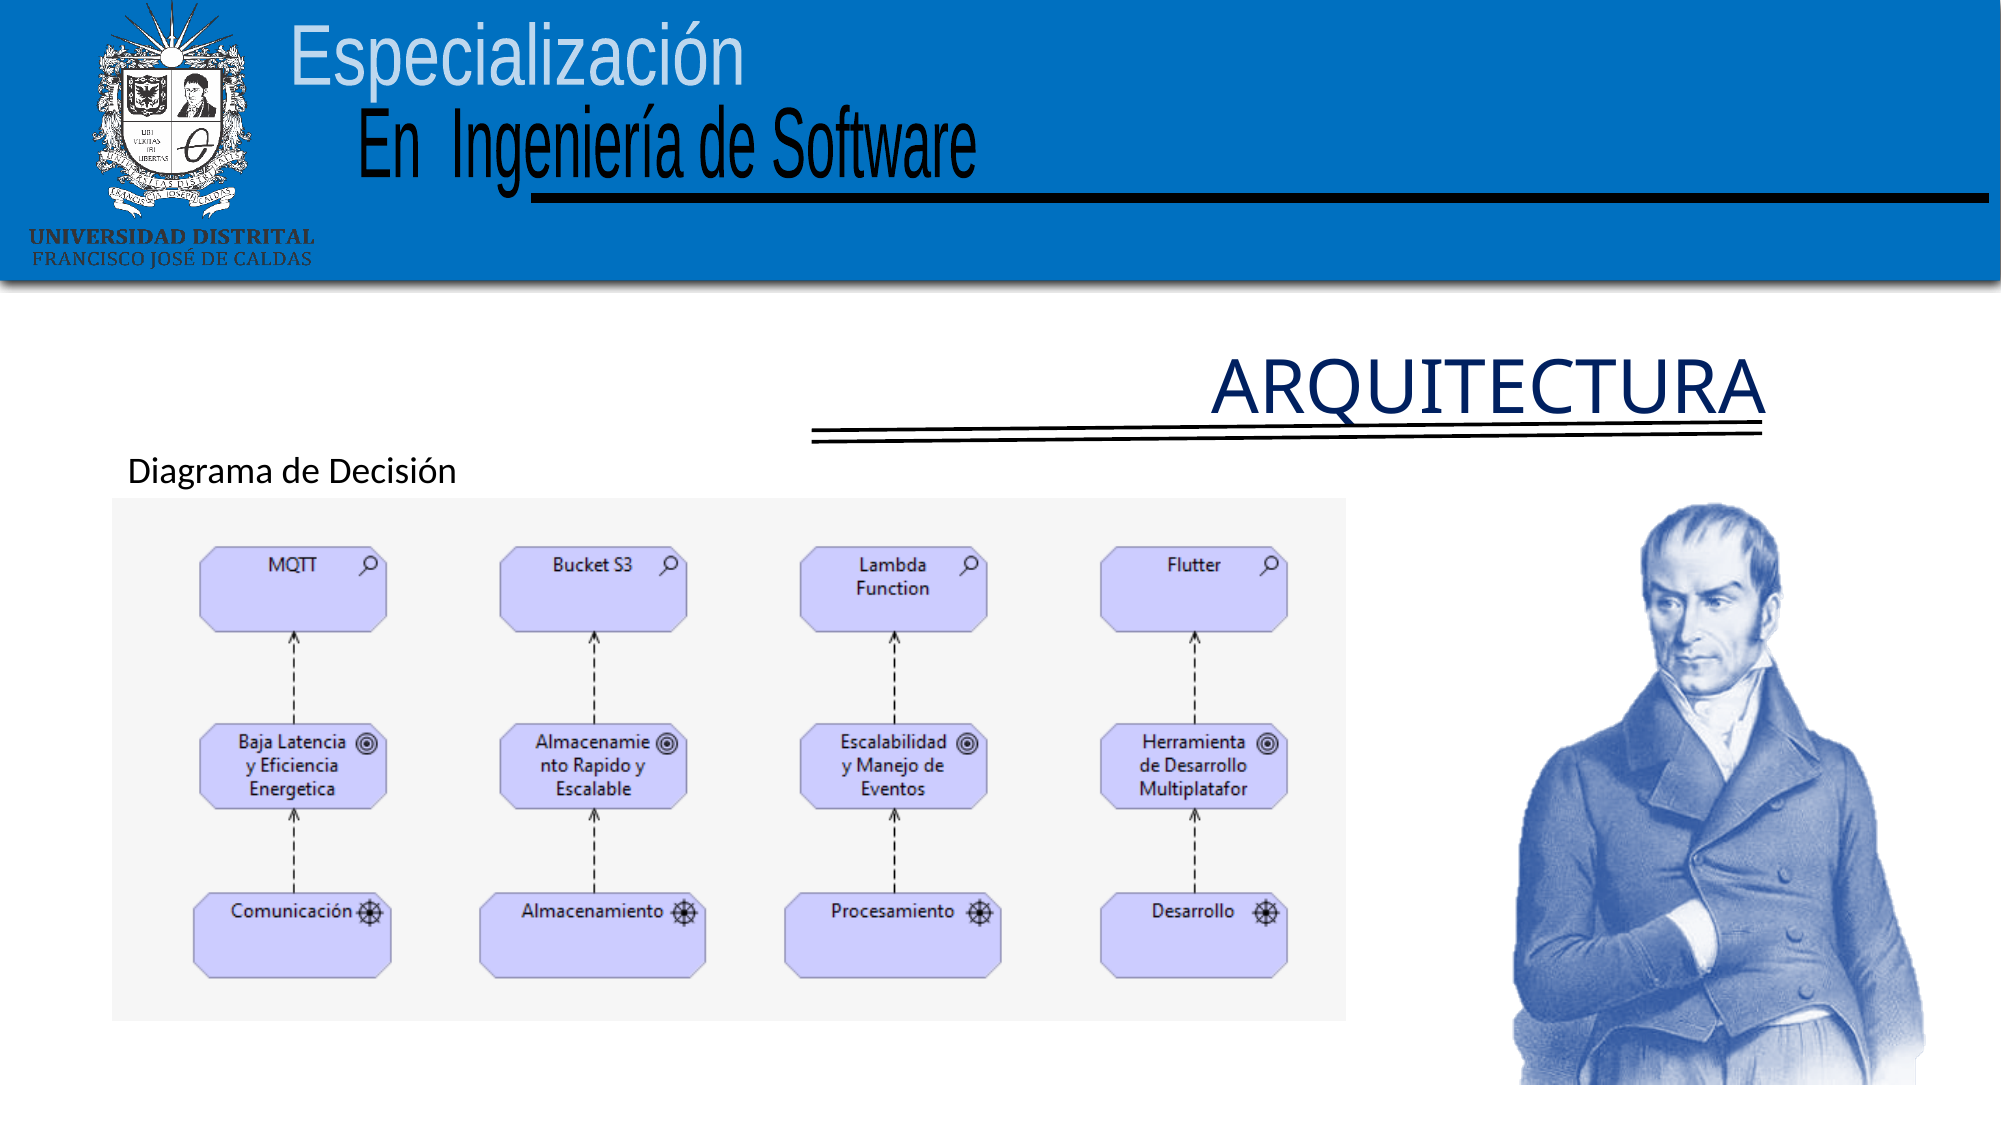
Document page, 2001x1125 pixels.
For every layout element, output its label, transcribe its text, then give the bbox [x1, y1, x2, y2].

picture [112, 498, 1346, 1021]
text_box ARQUITECTURA [1135, 330, 1782, 436]
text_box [811, 421, 1763, 431]
text_box Diagrama de Decisión [112, 438, 484, 498]
picture [29, 0, 314, 269]
picture [301, 32, 314, 50]
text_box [811, 433, 1763, 442]
picture [301, 58, 314, 78]
